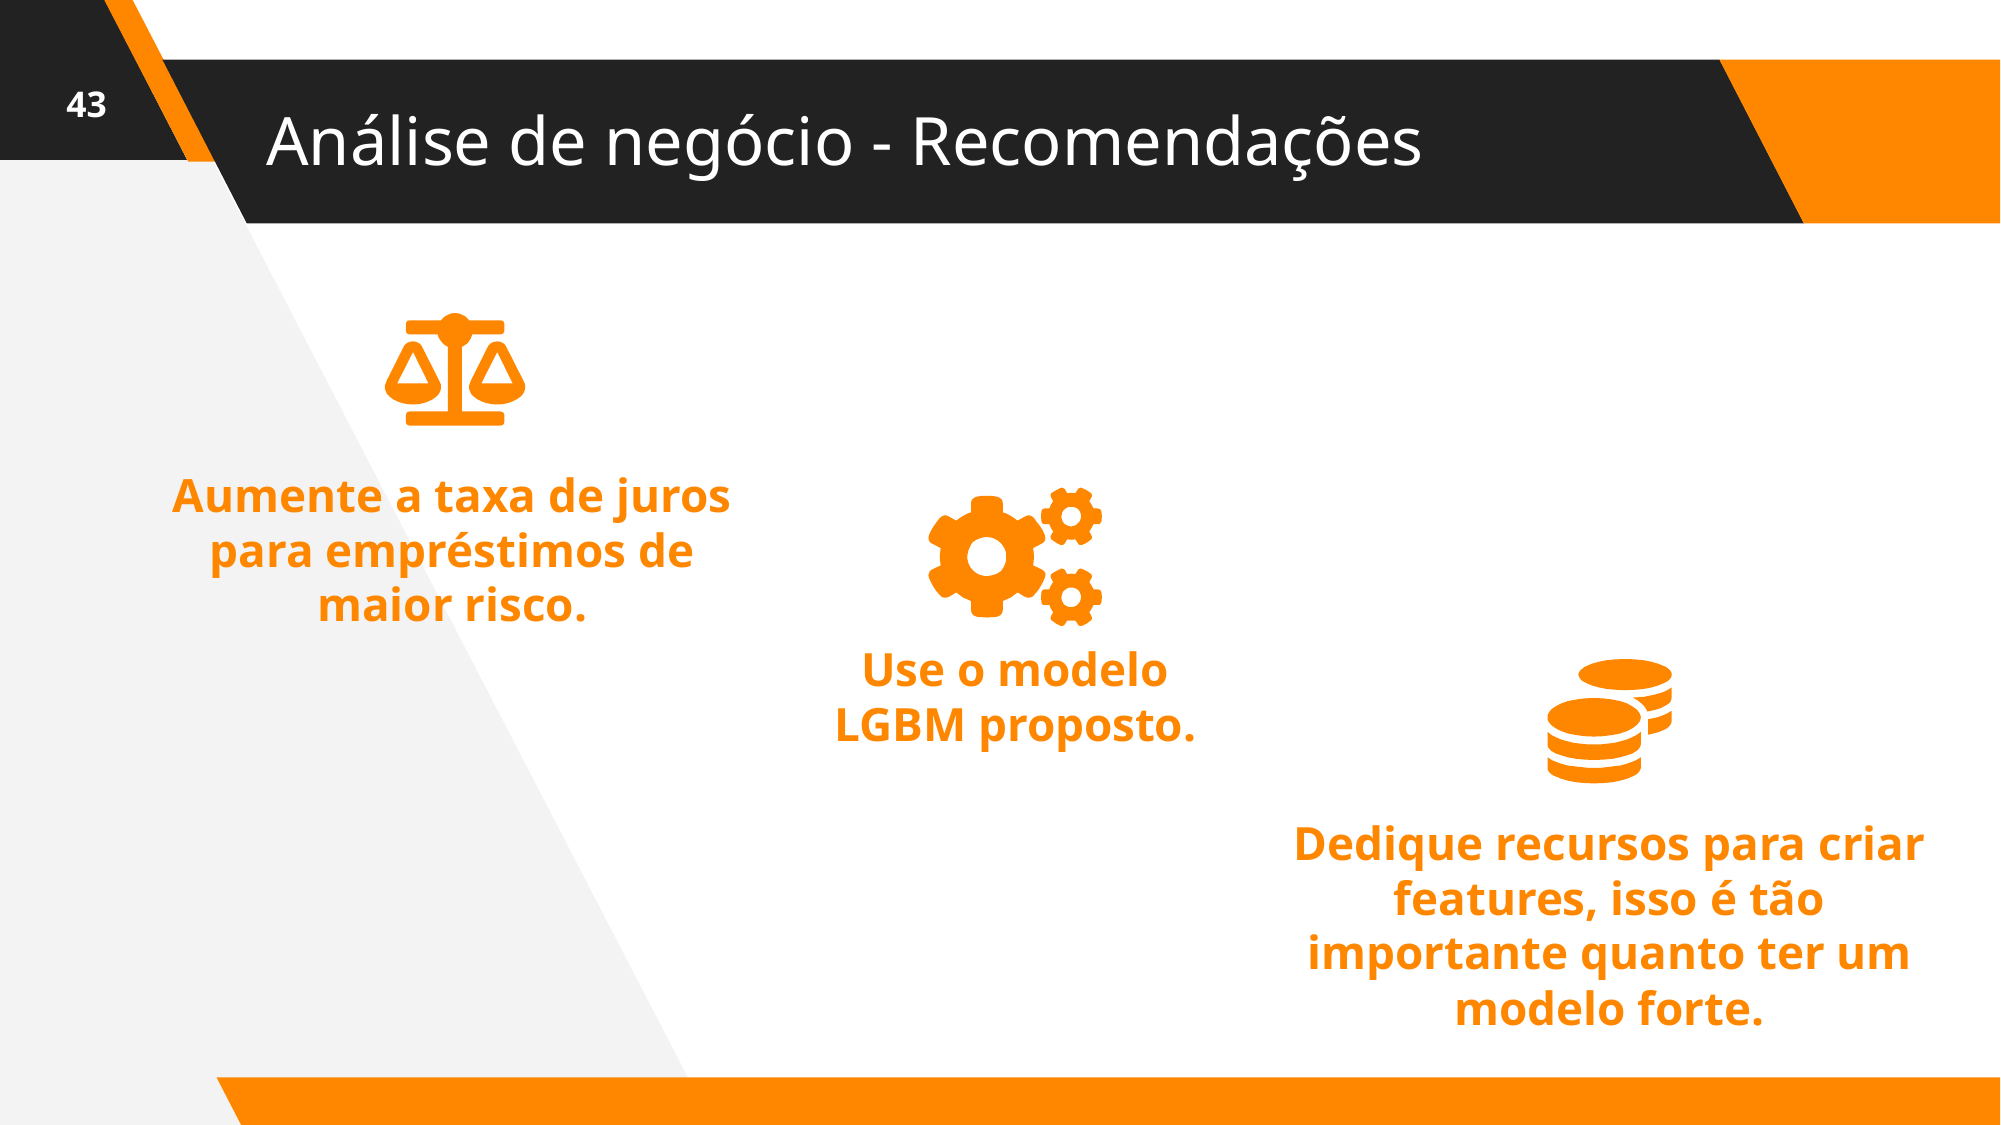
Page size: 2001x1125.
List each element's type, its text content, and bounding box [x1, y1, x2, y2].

text_box [928, 495, 1046, 618]
text_box [1547, 757, 1641, 784]
text_box [405, 313, 505, 426]
text_box Use o modelo LGBM proposto. [807, 625, 1223, 777]
text_box [469, 341, 526, 405]
text_box [384, 341, 441, 405]
text_box [1547, 697, 1641, 737]
title Análise de negócio - Recomendações [246, 29, 2000, 248]
text_box Aumente a taxa de juros para empréstimos de maior risco. [131, 451, 773, 602]
text_box [1547, 731, 1641, 760]
text_box [1632, 687, 1672, 712]
text_box [1041, 487, 1102, 545]
slide_number ‹#› [0, 0, 174, 214]
text_box [1578, 658, 1672, 691]
text_box Dedique recursos para criar features, isso é tão importante quanto ter um modelo forte. [1254, 799, 1965, 950]
text_box [1648, 710, 1672, 735]
text_box [1041, 568, 1102, 626]
